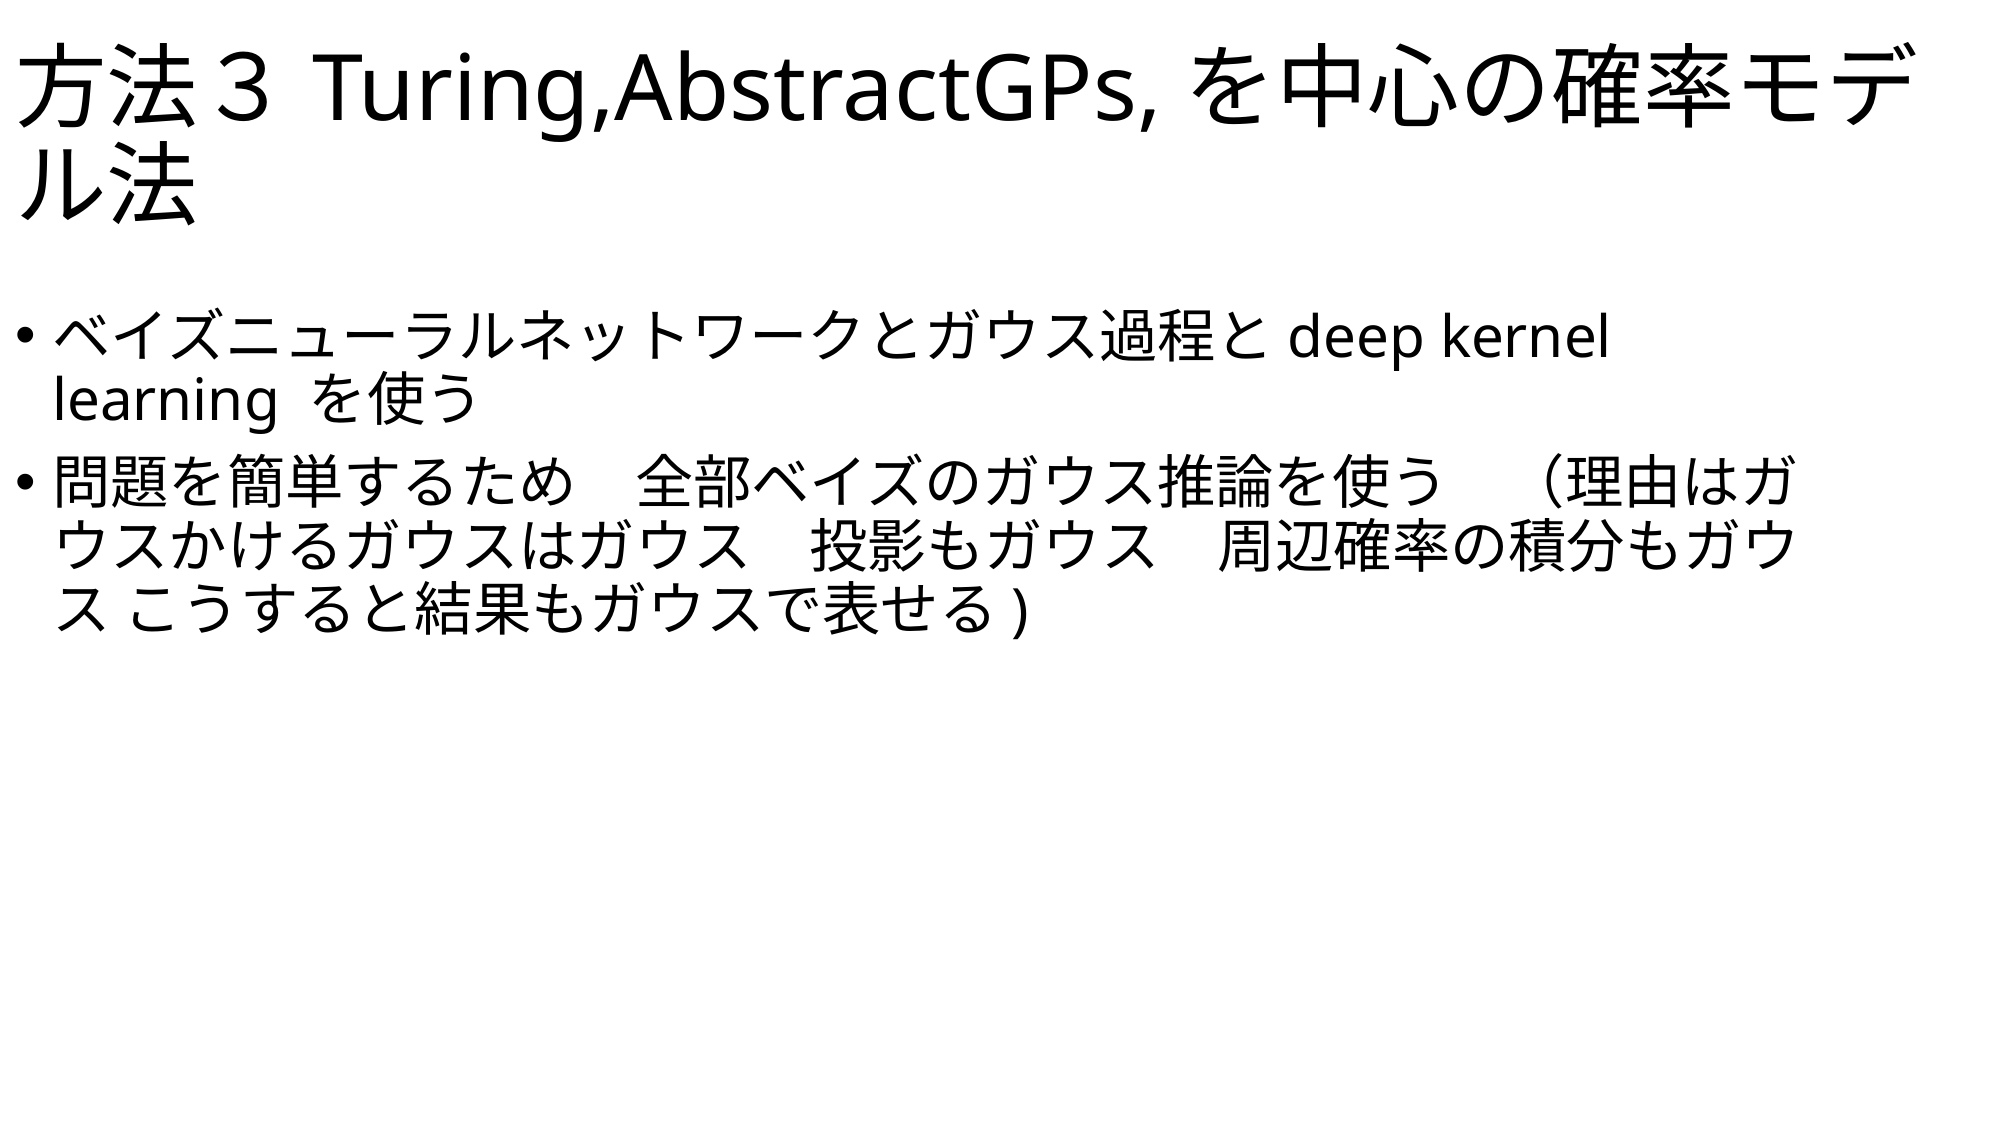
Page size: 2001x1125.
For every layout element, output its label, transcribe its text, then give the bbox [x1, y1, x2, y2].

title 方法３Turing,AbstractGPs,を中心の確率モデル法 [0, 31, 2000, 249]
list ベイズニューラルネットワークとガウス過程とdeep kernel learning を使う 問題を簡単するため 全部ベイズのガウス推論を使う （理由はガウスかけるガウスはガウス 投影もガウス 周辺確率の積分もガウス こうすると結果もガウスで表せる) [0, 299, 1863, 1014]
